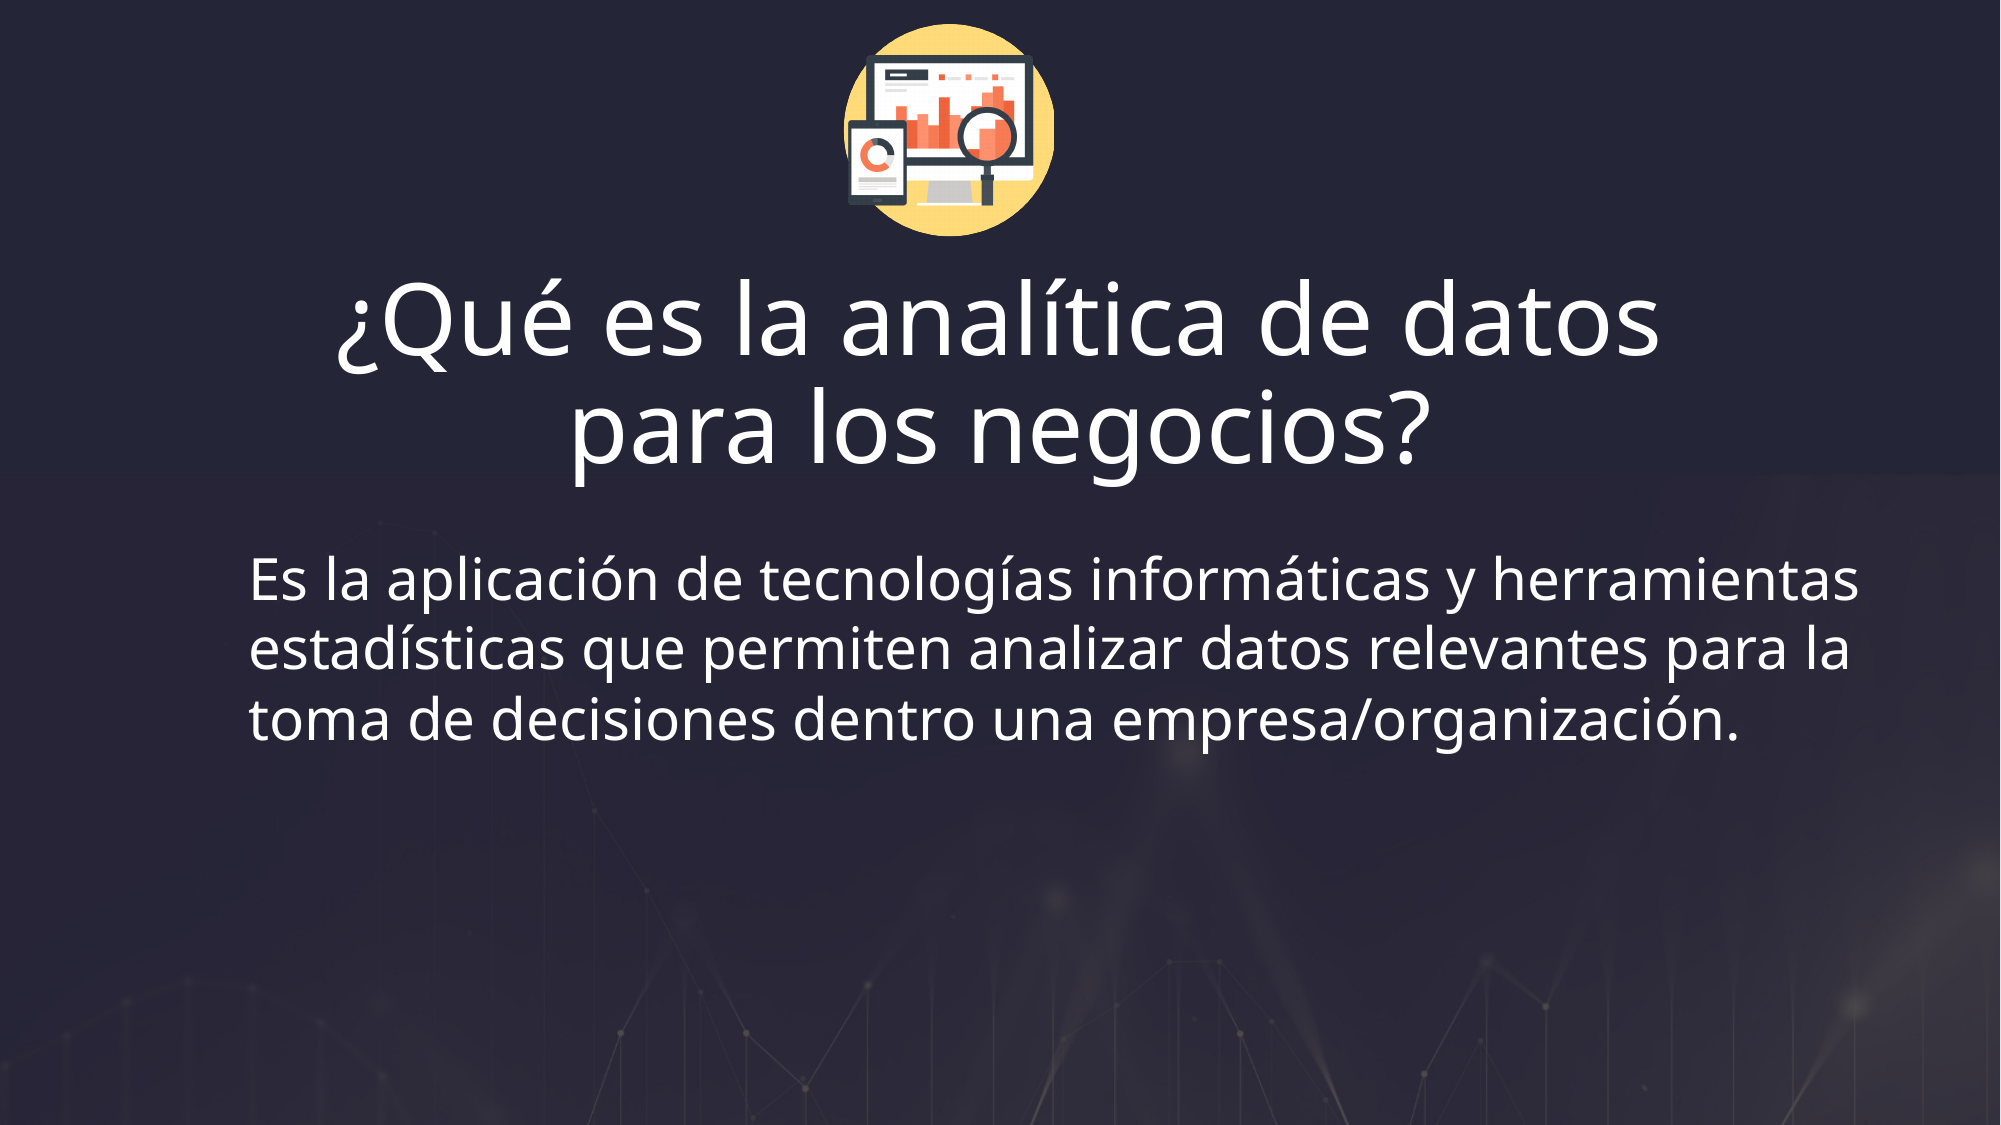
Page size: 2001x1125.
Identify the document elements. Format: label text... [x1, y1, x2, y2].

title ¿Qué es la analítica de datos para los negocios? [292, 218, 1708, 534]
picture [0, 0, 2001, 1125]
text_box Es la aplicación de tecnologías informáticas y herramientas estadísticas que permiten analizar datos relevantes para la toma de decisiones dentro una empresa/organización. [233, 534, 1921, 760]
